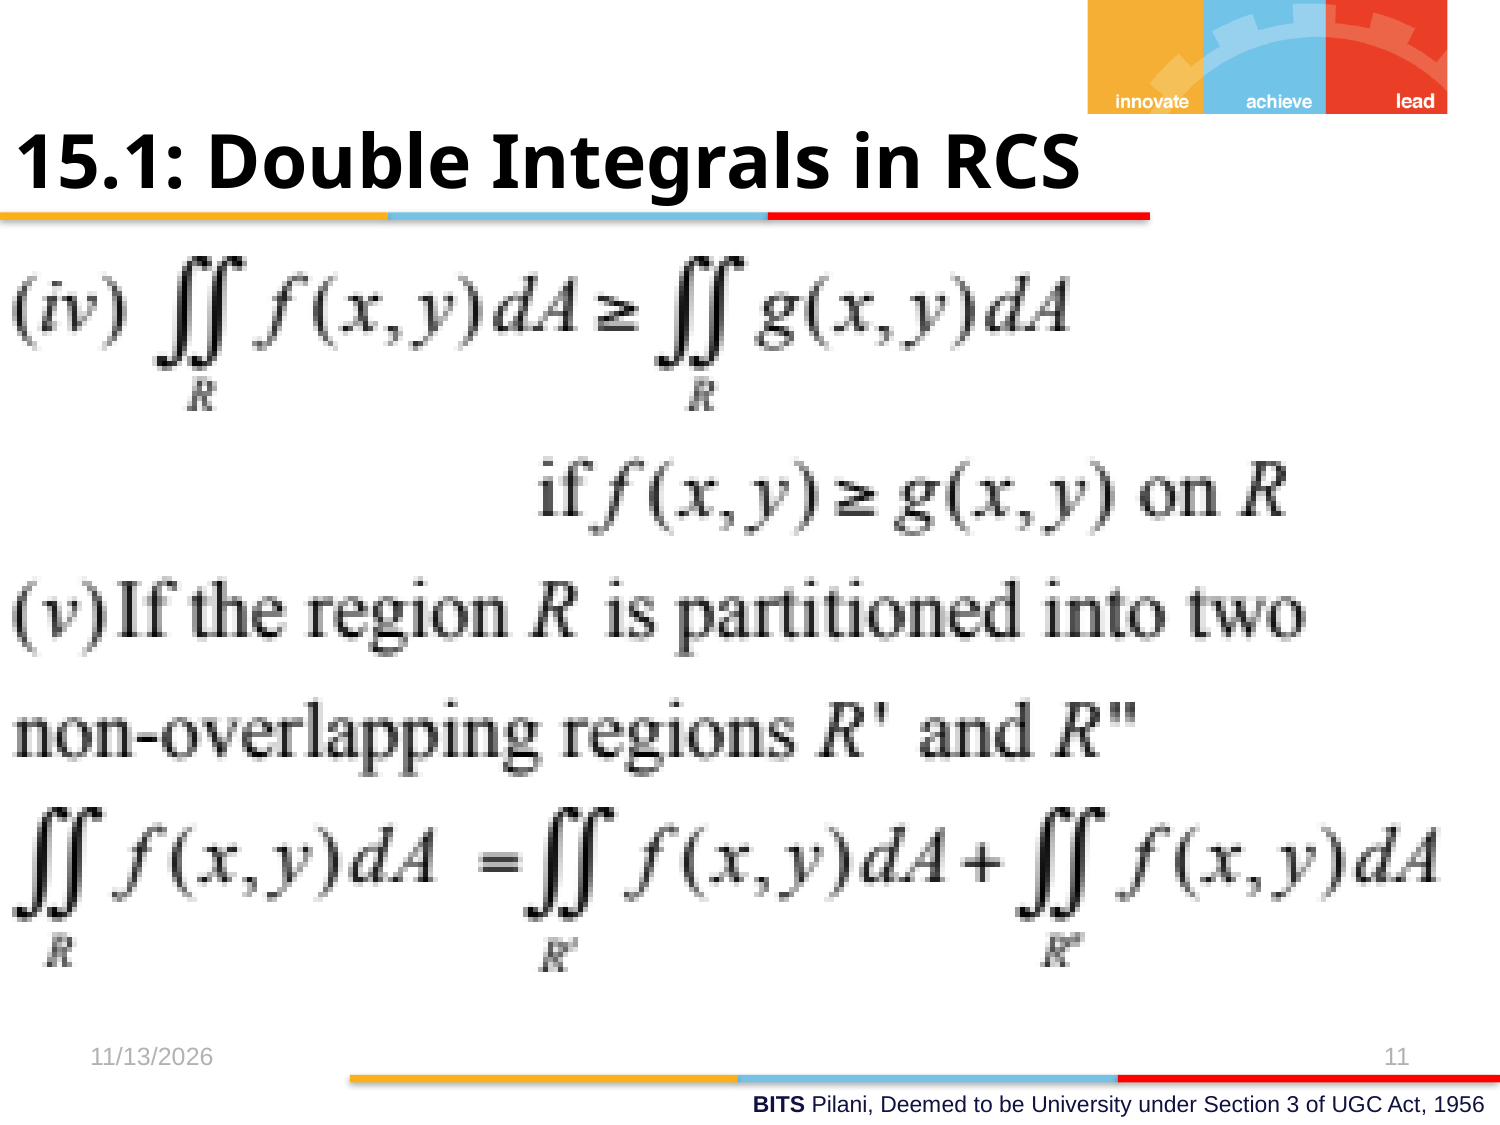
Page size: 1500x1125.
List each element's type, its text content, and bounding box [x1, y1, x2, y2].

text_box 15.1: Double Integrals in RCS [0, 106, 1363, 212]
picture [1087, 0, 1448, 114]
slide_number 11 [1074, 1025, 1425, 1085]
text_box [2, 235, 1492, 988]
slide_number 29/Oct/17 [75, 1025, 425, 1085]
